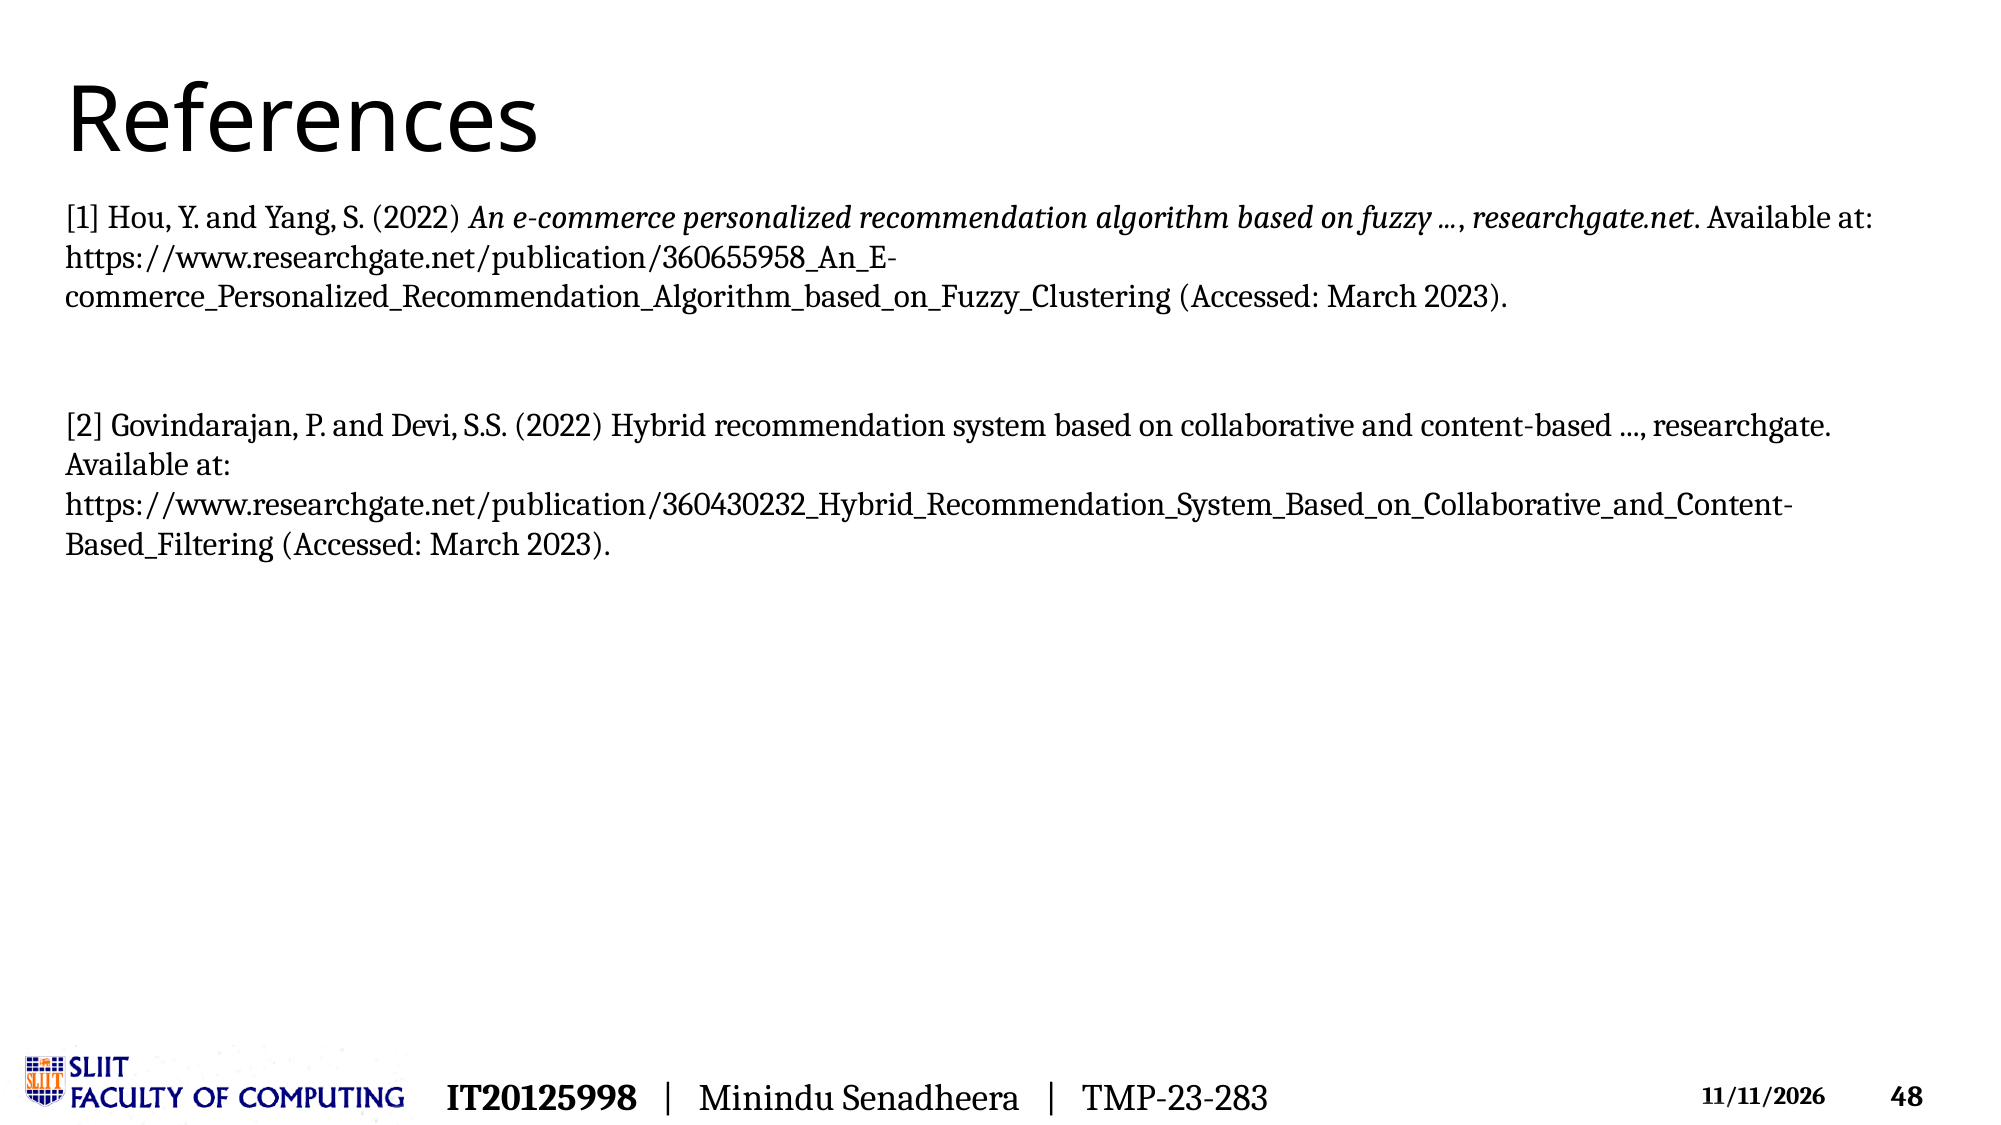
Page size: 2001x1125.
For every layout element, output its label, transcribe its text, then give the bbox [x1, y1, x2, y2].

title References [50, 50, 1967, 180]
text_box IT20125998 | Minindu Senadheera | TMP-23-283 [430, 1063, 1552, 1125]
list [1] Hou, Y. and Yang, S. (2022) An e-commerce personalized recommendation algorithm based on fuzzy ..., researchgate.net. Available at: https://www.researchgate.net/publication/360655958_An_E-commerce_Personalized_Recommendation_Algorithm_based_on_Fuzzy_Clustering (Accessed: March 2023). [2] Govindarajan, P. and Devi, S.S. (2022) Hybrid recommendation system based on collaborative and content-based ..., researchgate. Available at: https://www.researchgate.net/publication/360430232_Hybrid_Recommendation_System_Based_on_Collaborative_and_Content-Based_Filtering (Accessed: March 2023). [50, 187, 1967, 1038]
picture [0, 1045, 413, 1124]
